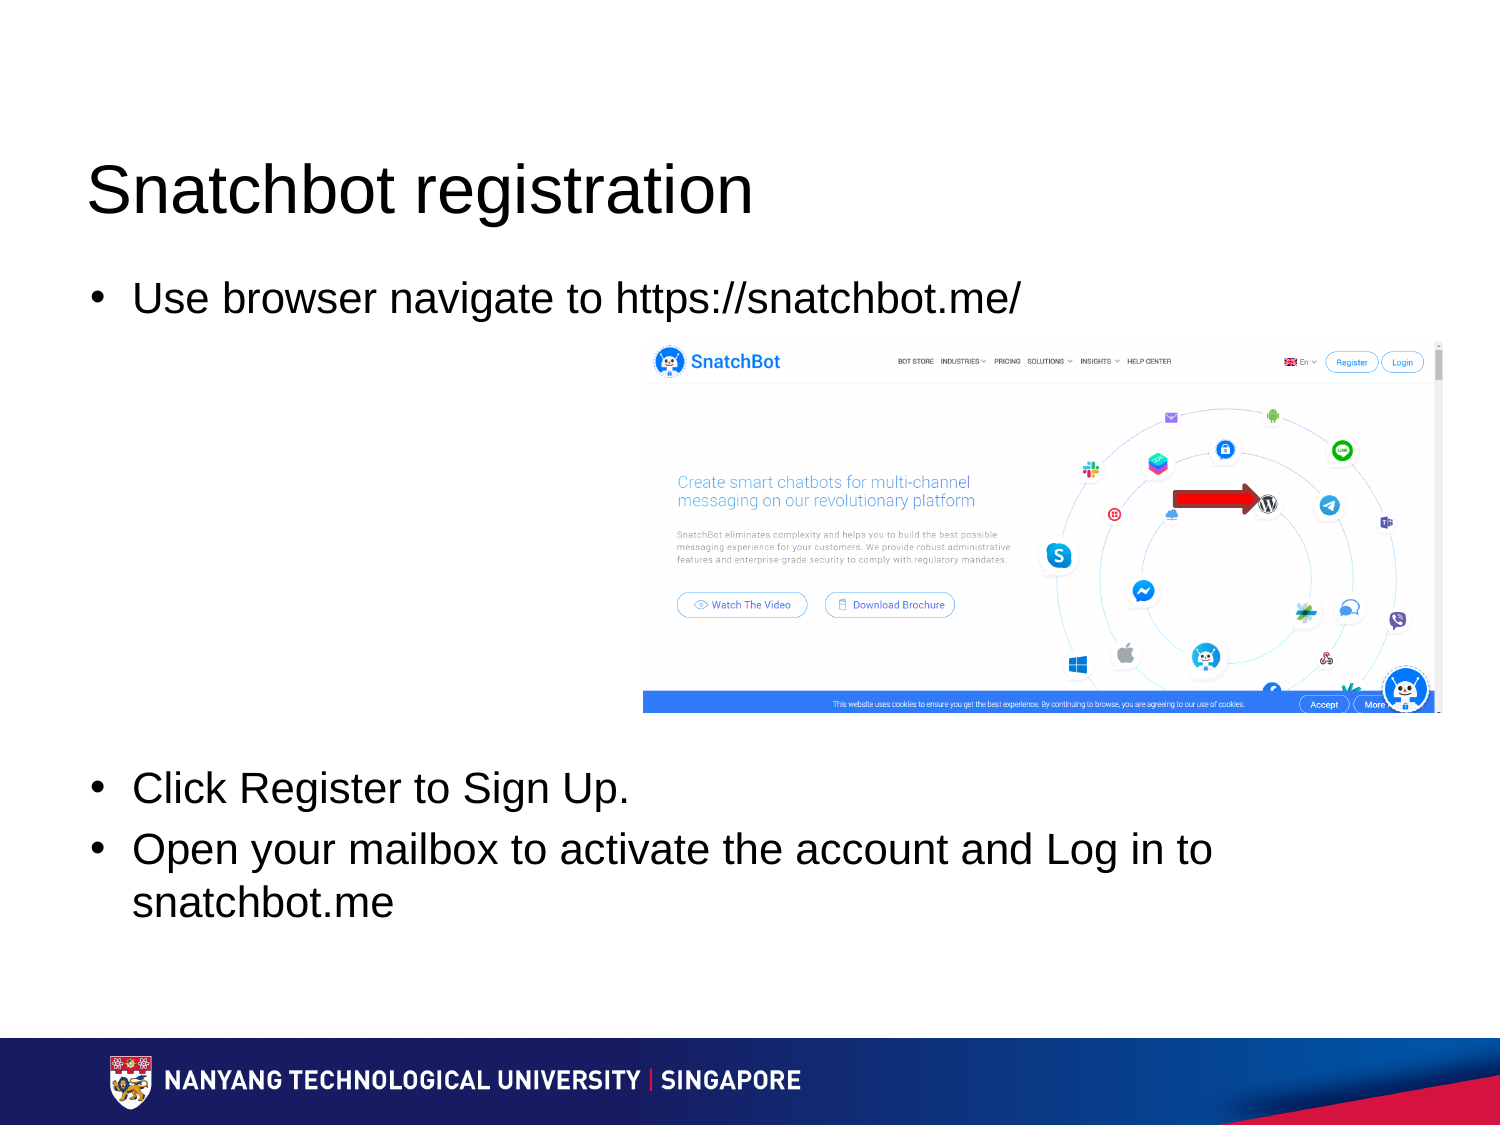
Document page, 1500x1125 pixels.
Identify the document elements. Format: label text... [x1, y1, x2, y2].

list Use browser navigate to https://snatchbot.me/ Click Register to Sign Up. Open your mailbox to activate the account and Log in to snatchbot.me [75, 262, 1425, 1005]
title Snatchbot registration [75, 92, 1425, 262]
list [643, 340, 1444, 713]
picture [0, 1038, 1500, 1125]
